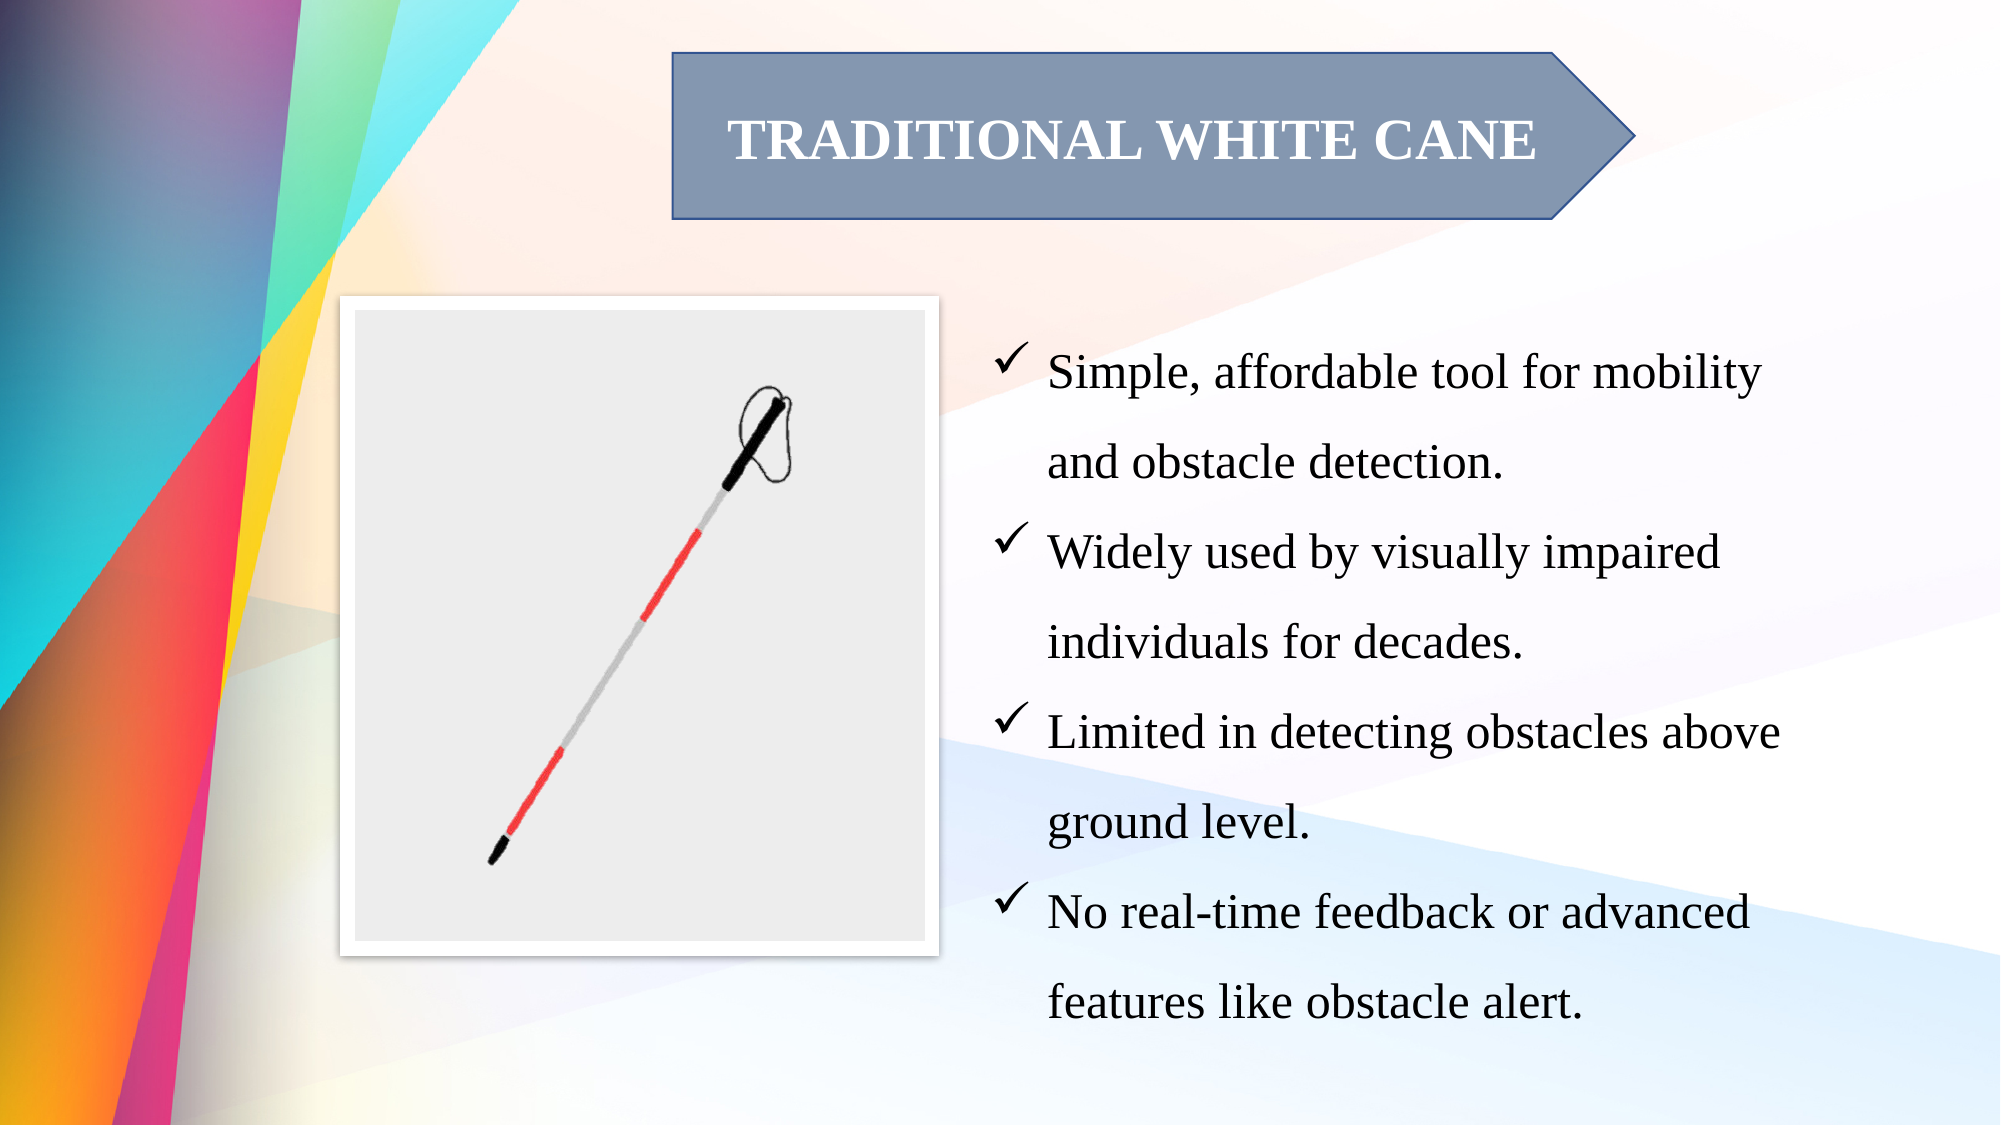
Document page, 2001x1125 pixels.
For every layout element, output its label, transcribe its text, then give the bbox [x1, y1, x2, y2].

picture [0, 0, 2001, 1125]
text_box TRADITIONAL WHITE CANE [671, 51, 1637, 220]
text_box Simple, affordable tool for mobility and obstacle detection. Widely used by visually impaired individuals for decades. Limited in detecting obstacles above ground level. No real-time feedback or advanced features like obstacle alert. [975, 251, 1859, 1037]
